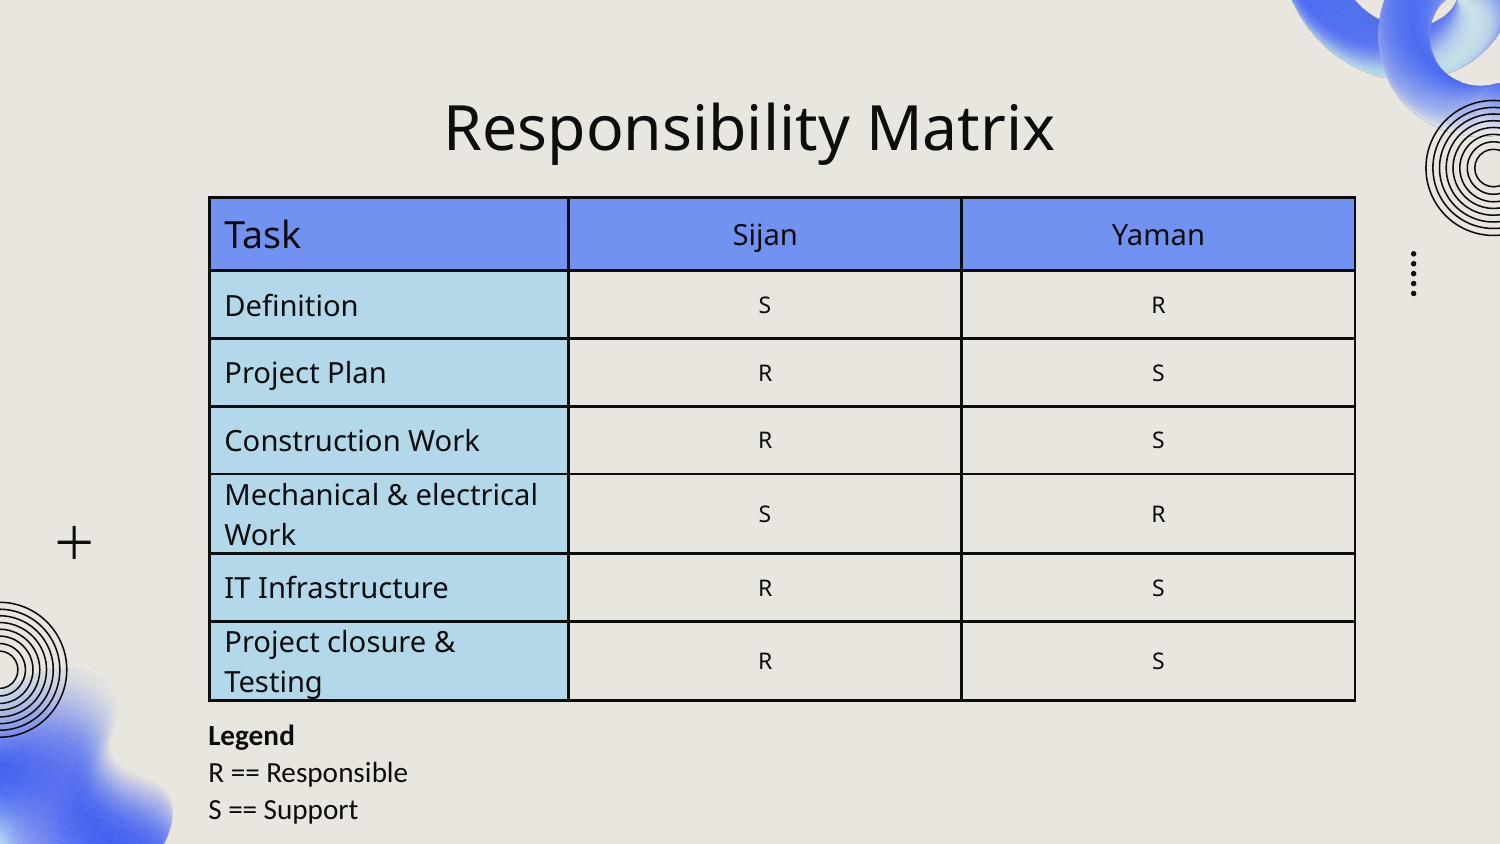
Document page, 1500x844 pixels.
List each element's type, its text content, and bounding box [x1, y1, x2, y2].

picture [1455, 129, 1500, 165]
table_cell S [963, 555, 1354, 620]
picture [1269, 0, 1500, 196]
picture [1470, 143, 1500, 161]
table_cell R [570, 623, 960, 699]
picture [1448, 122, 1500, 167]
table_header Sijan [570, 199, 960, 269]
table_header Task [211, 199, 567, 269]
text_box Legend R == Responsible S == Support [193, 706, 550, 844]
table_cell S [963, 408, 1354, 473]
picture [1434, 109, 1500, 170]
picture [1441, 115, 1500, 168]
table_cell Construction Work [211, 408, 567, 473]
table_cell S [570, 272, 960, 337]
table_cell R [963, 272, 1354, 337]
table_cell R [570, 340, 960, 405]
table_header Yaman [963, 199, 1354, 269]
table_cell Definition [211, 272, 567, 337]
table_cell R [570, 555, 960, 620]
table_cell Mechanical & electrical Work [211, 475, 567, 552]
table_cell R [963, 475, 1354, 552]
table_cell S [963, 340, 1354, 405]
table_cell S [963, 623, 1354, 699]
table_cell Project closure & Testing [211, 623, 567, 699]
picture [1461, 136, 1500, 164]
picture [1427, 102, 1500, 171]
picture [1479, 151, 1500, 159]
table_cell Project Plan [211, 340, 567, 405]
table_cell IT Infrastructure [211, 555, 567, 620]
table_cell R [570, 408, 960, 473]
table_cell S [570, 475, 960, 552]
title Responsibility Matrix [116, 72, 1383, 167]
